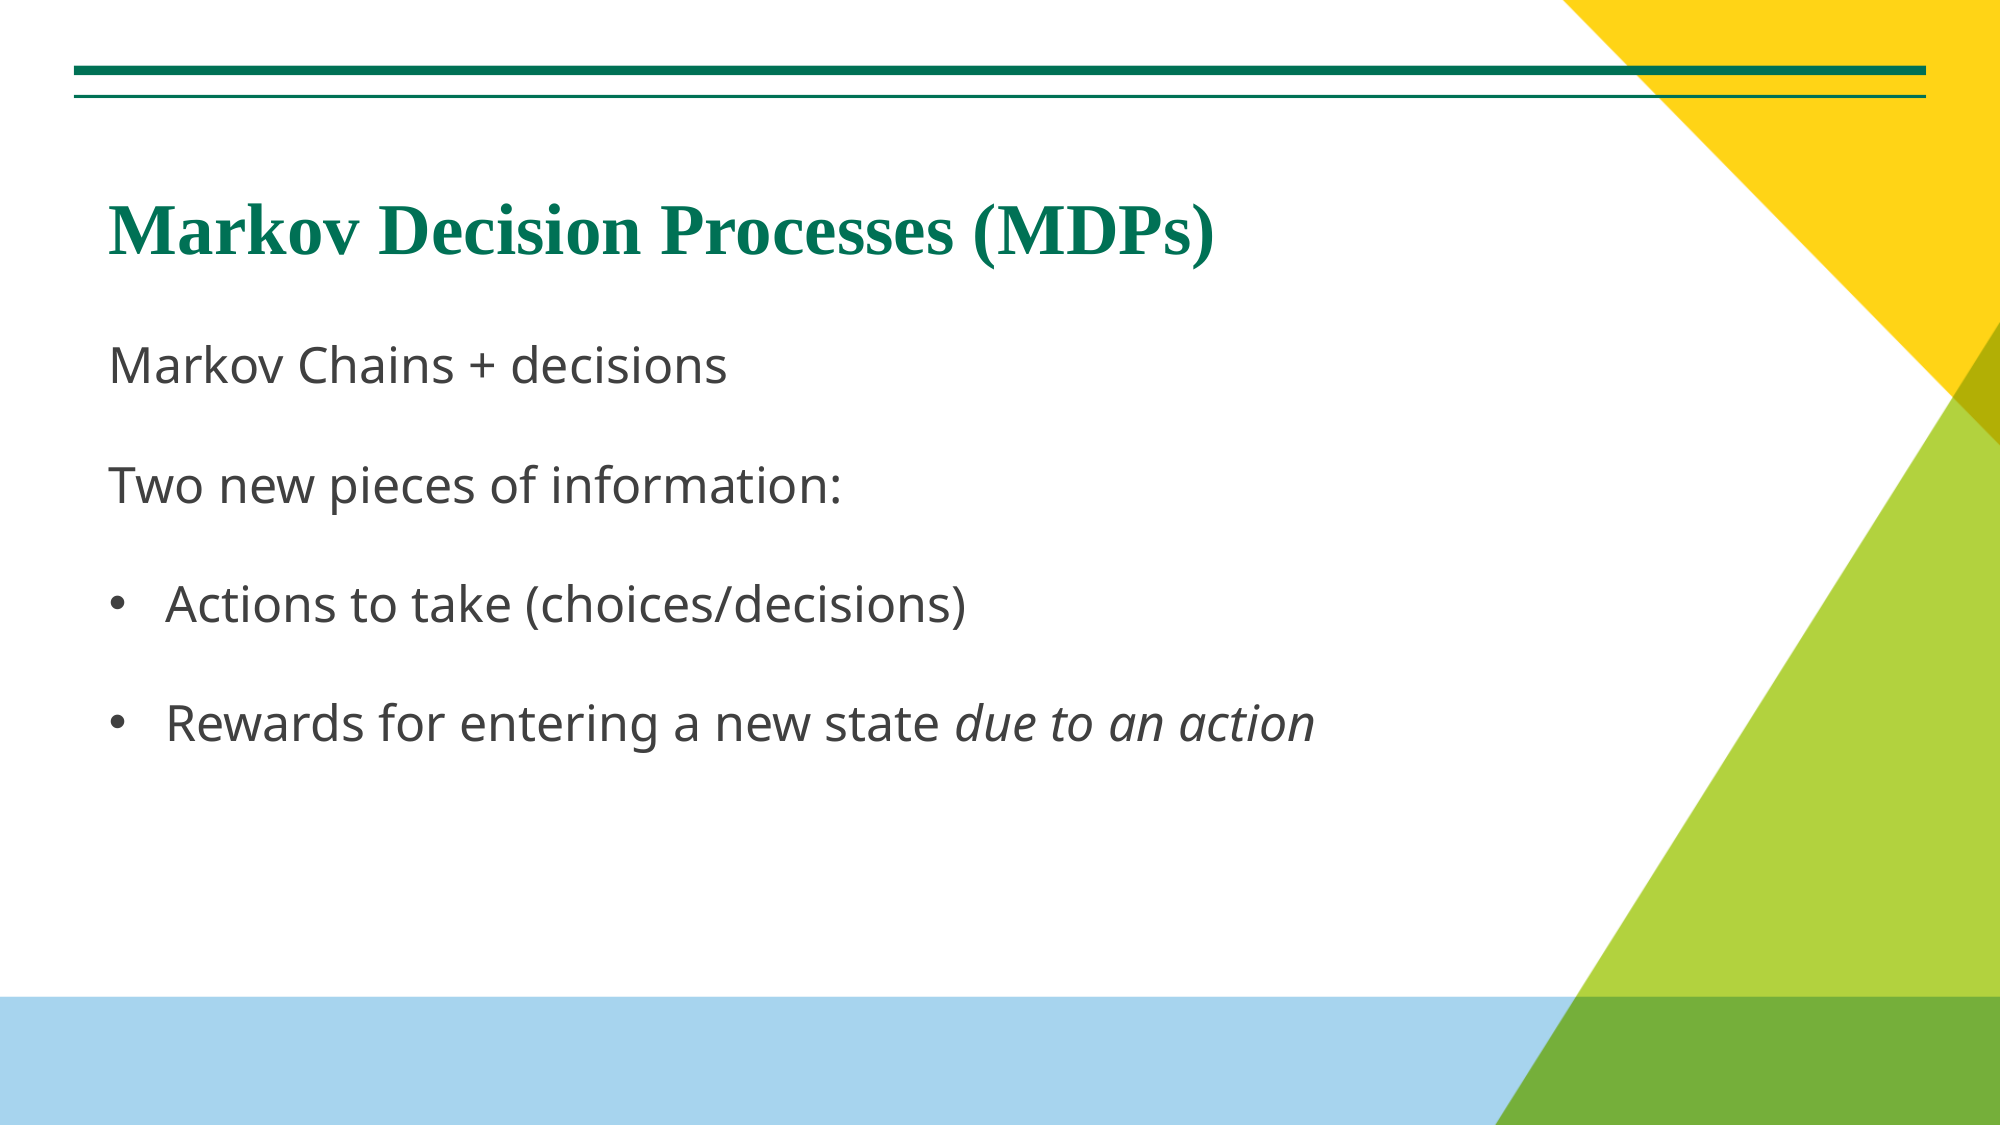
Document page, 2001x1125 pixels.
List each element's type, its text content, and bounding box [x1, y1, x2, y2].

list Markov Chains + decisions Two new pieces of information: Actions to take (choices/decisions) Rewards for entering a new state due to an action [94, 296, 1819, 1011]
title Markov Decision Processes (MDPs) [94, 136, 1819, 296]
picture [0, 0, 2000, 1125]
